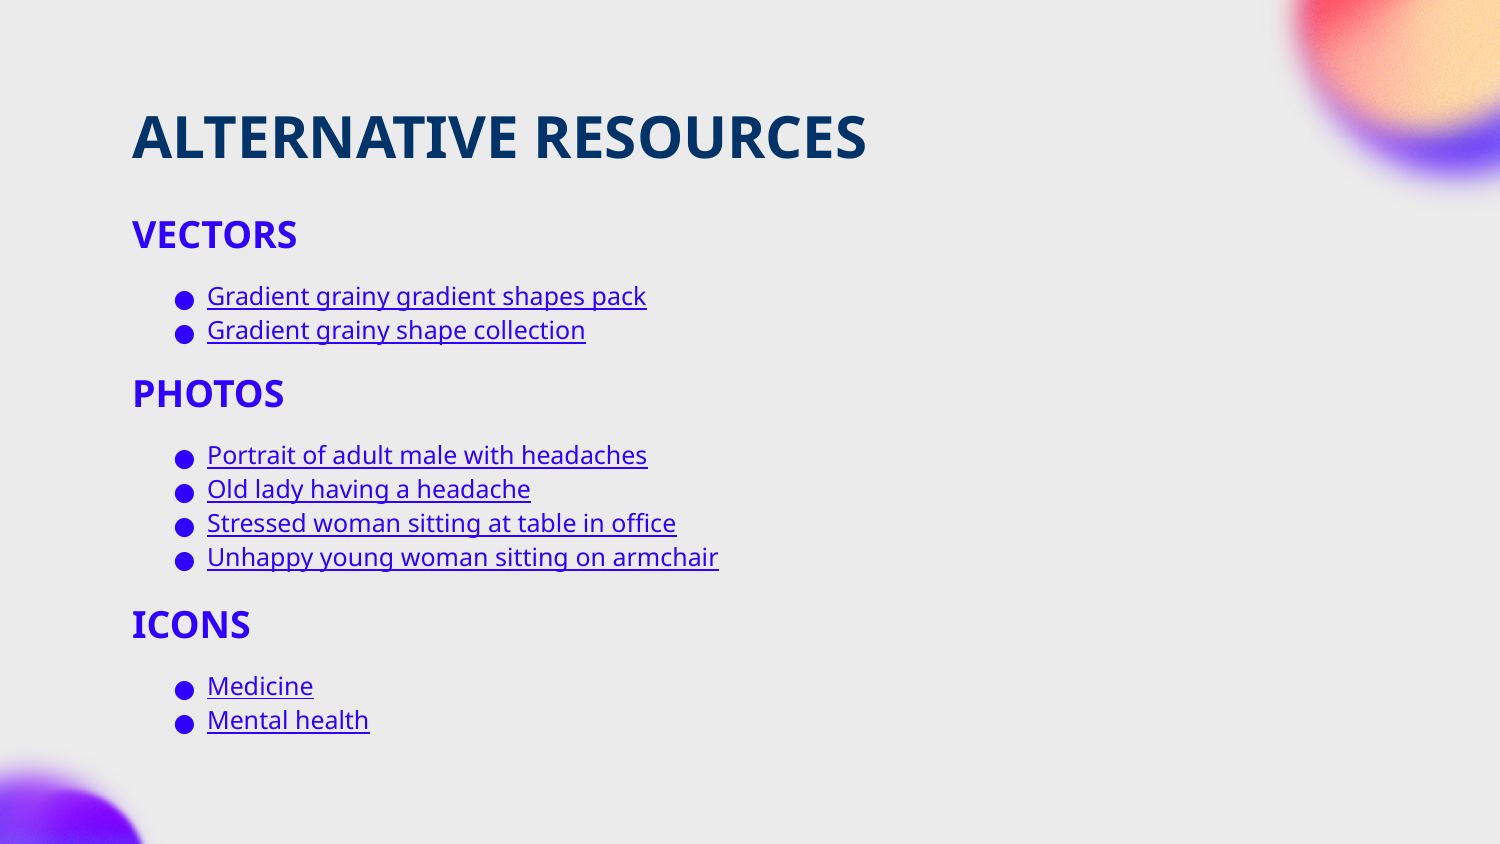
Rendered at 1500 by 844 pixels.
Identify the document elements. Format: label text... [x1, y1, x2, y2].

list VECTORS Gradient grainy gradient shapes pack Gradient grainy shape collection PHOTOS Portrait of adult male with headaches Old lady having a headache Stressed woman sitting at table in office Unhappy young woman sitting on armchair ICONS Medicine Mental health [116, 195, 1383, 756]
picture [0, 745, 204, 844]
title ALTERNATIVE RESOURCES [116, 88, 1383, 183]
picture [1254, 0, 1500, 229]
